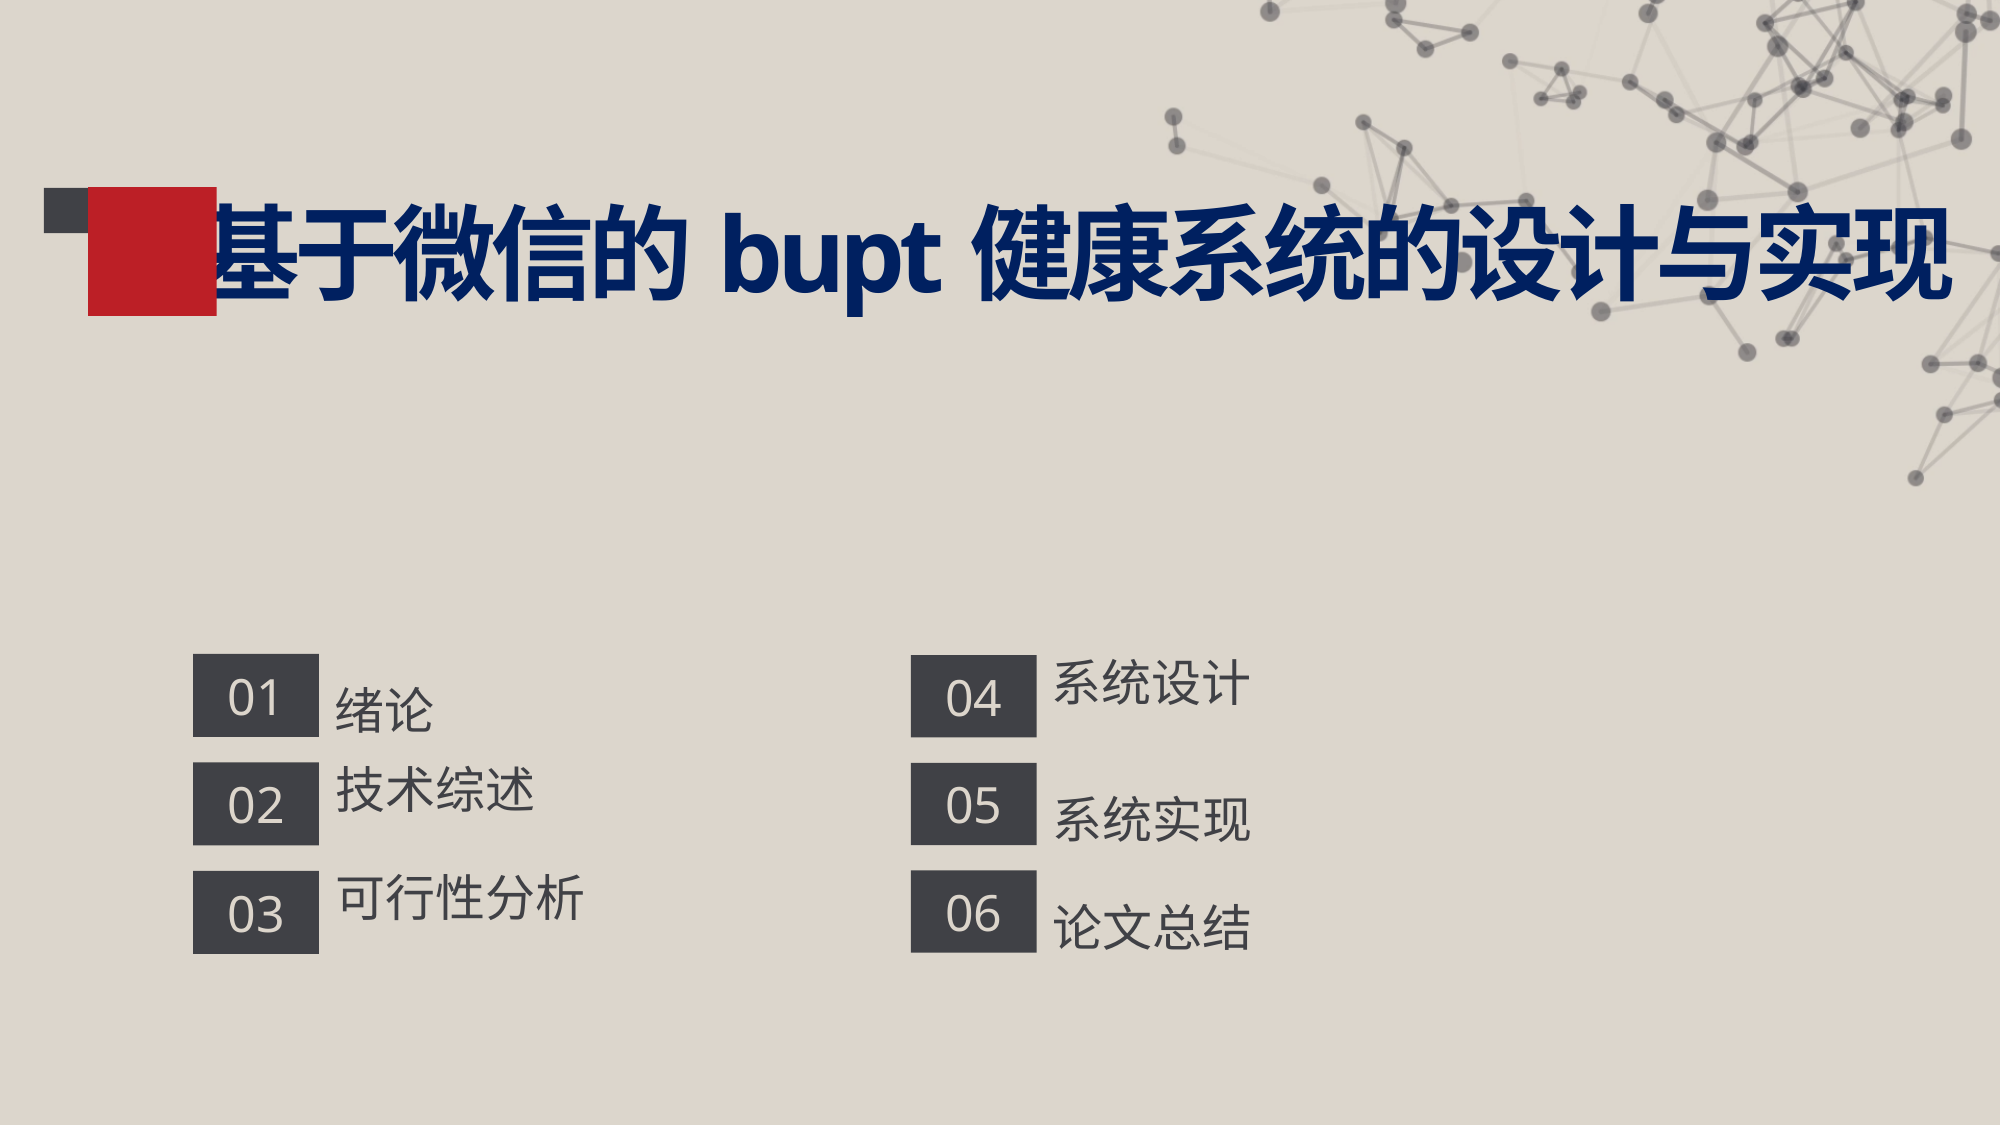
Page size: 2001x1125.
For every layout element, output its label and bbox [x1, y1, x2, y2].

text_box [16, 180, 1931, 605]
picture [0, 0, 2000, 1125]
text_box [193, 642, 602, 954]
text_box [910, 643, 1269, 965]
